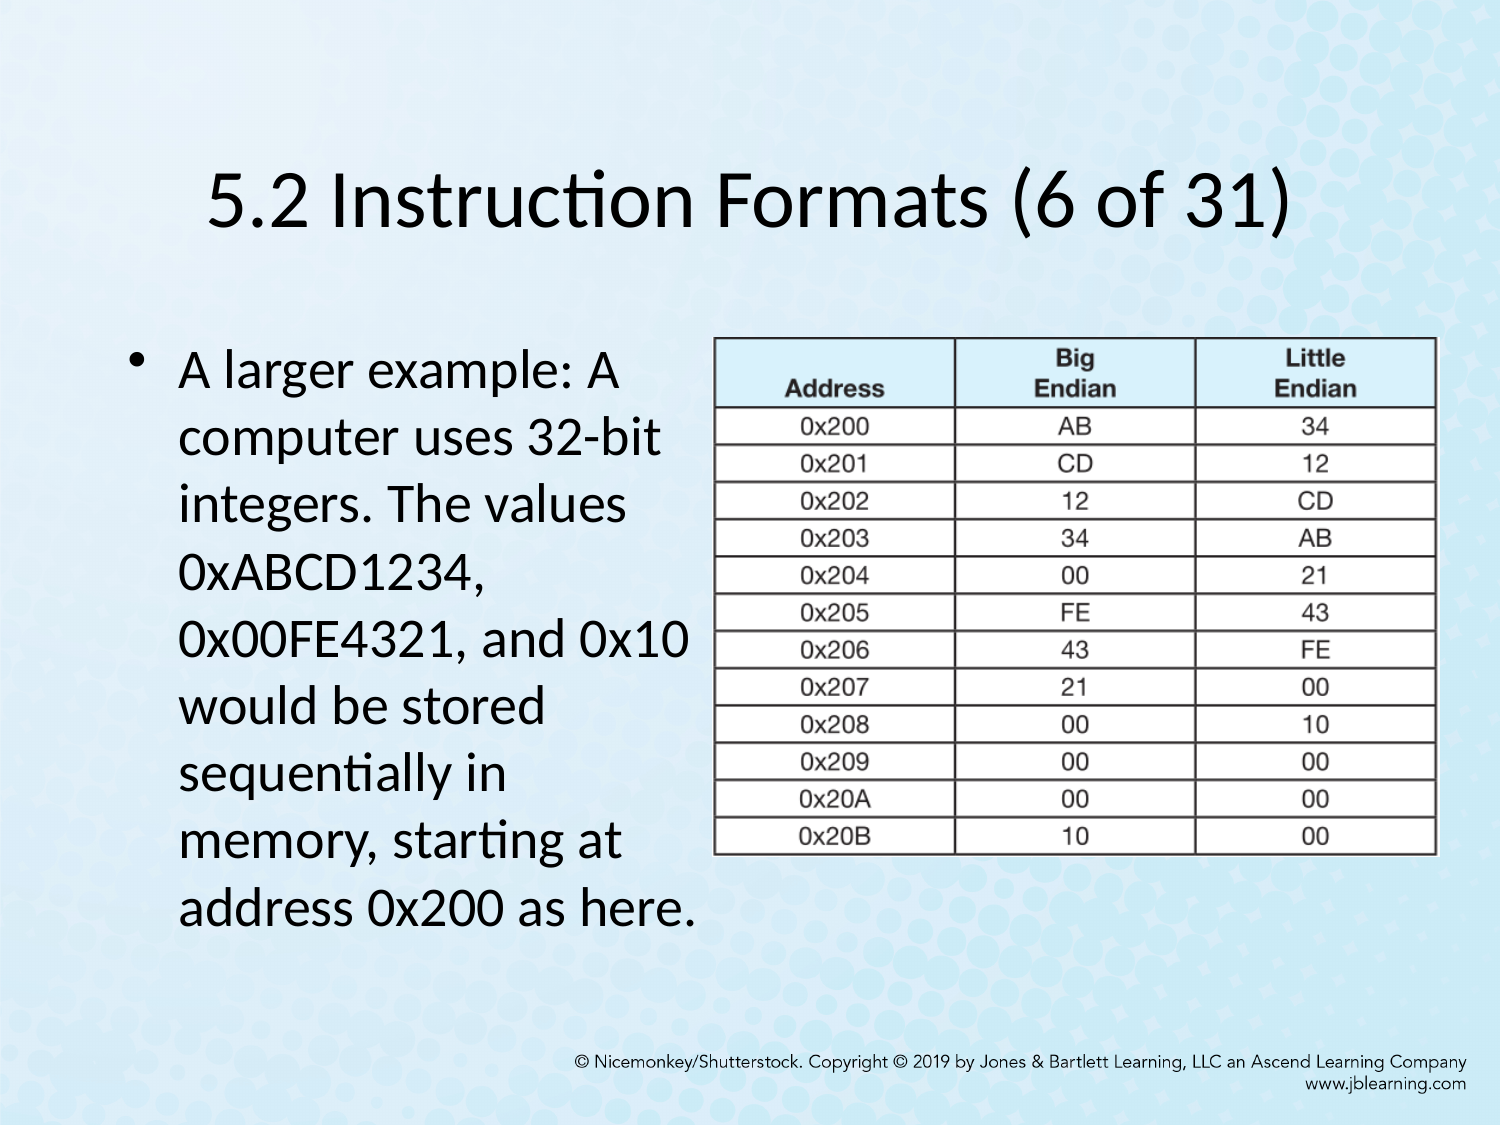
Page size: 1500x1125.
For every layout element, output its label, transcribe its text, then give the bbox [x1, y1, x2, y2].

picture [0, 0, 1500, 1125]
title 5.2 Instruction Formats (6 of 31) [112, 99, 1388, 288]
list A larger example: A computer uses 32-bit integers. The values 0xABCD1234, 0x00FE4321, and 0x10 would be stored sequentially in memory, starting at address 0x200 as here. [112, 324, 725, 1000]
